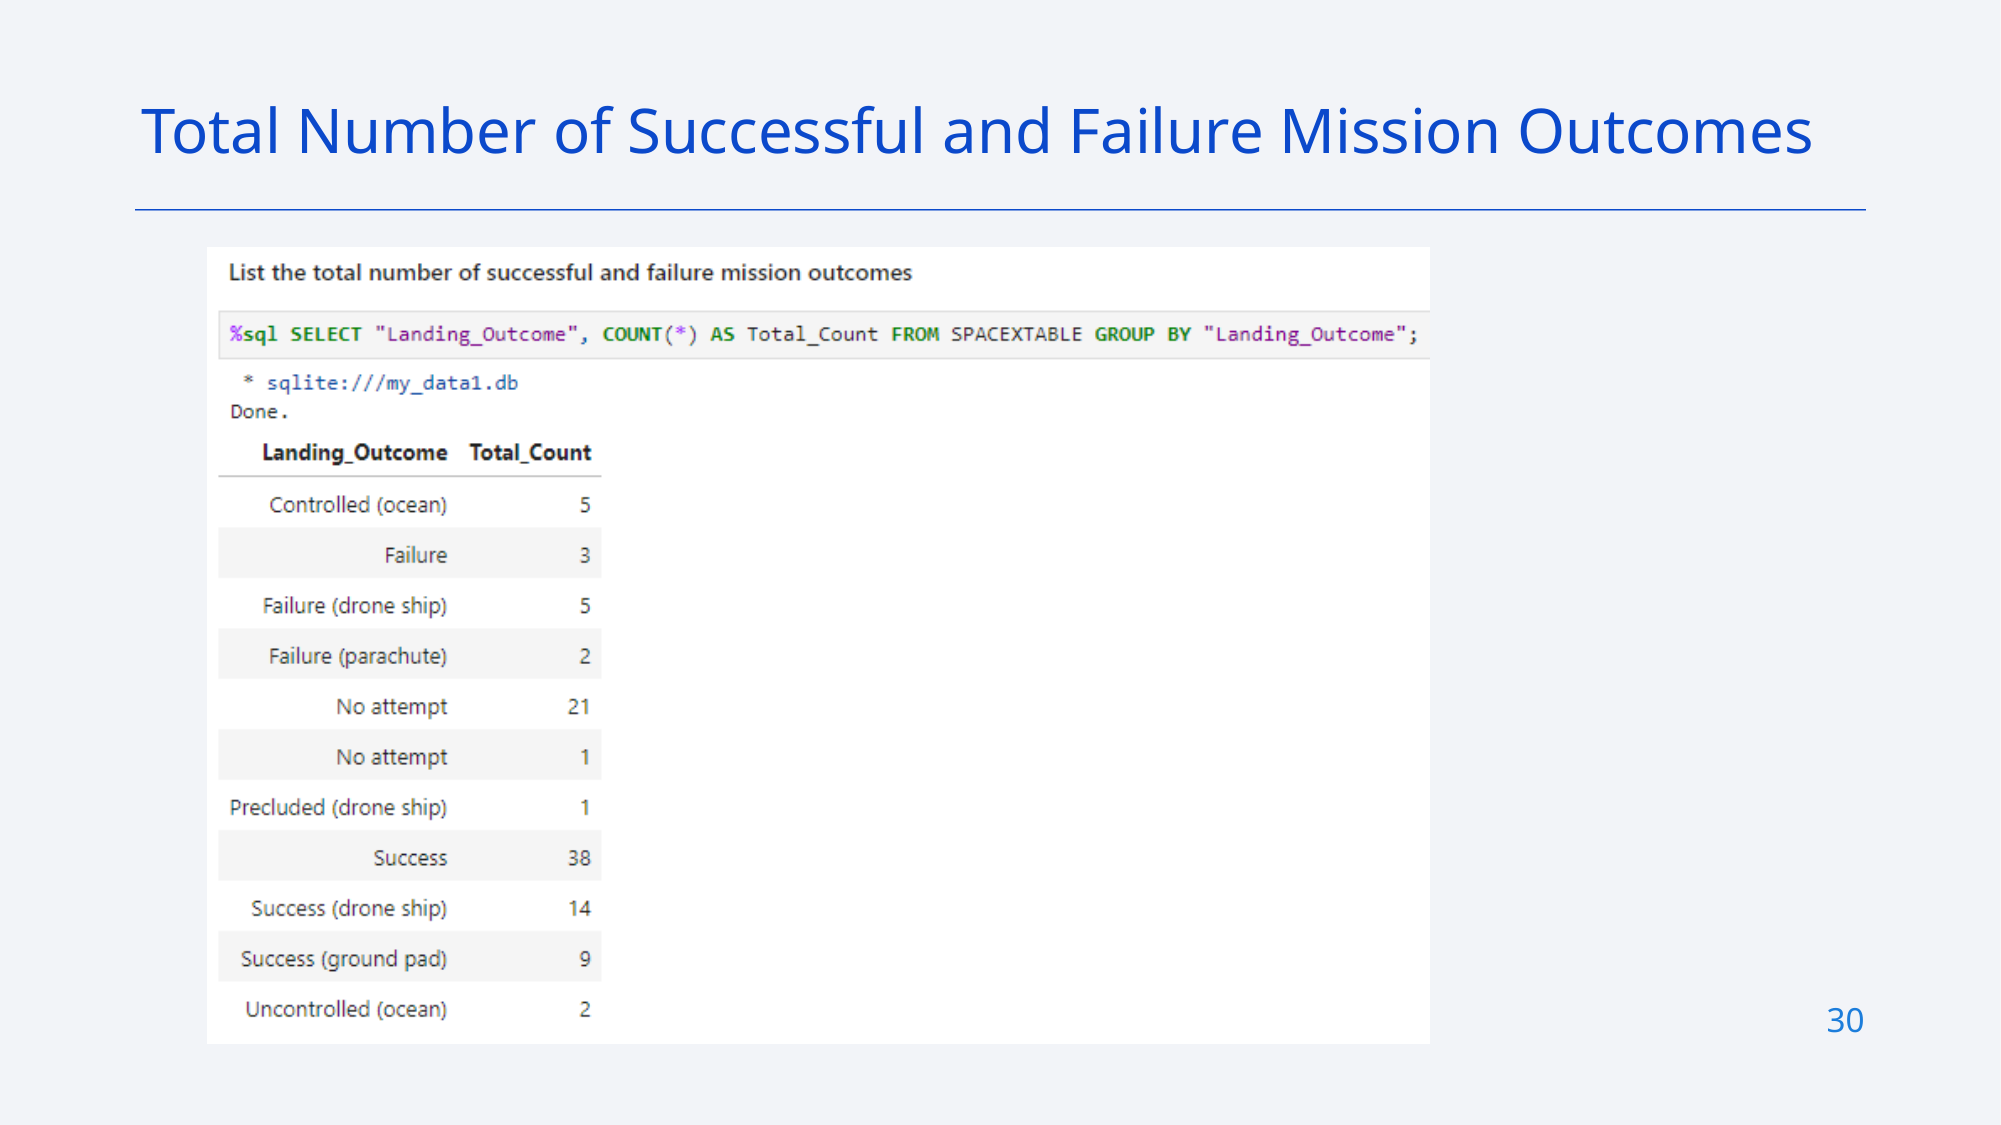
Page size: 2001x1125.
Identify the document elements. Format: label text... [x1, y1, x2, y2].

slide_number 30 [1429, 988, 1880, 1055]
picture [0, 0, 2001, 1125]
text_box Total Number of Successful and Failure Mission Outcomes [126, 88, 1852, 179]
